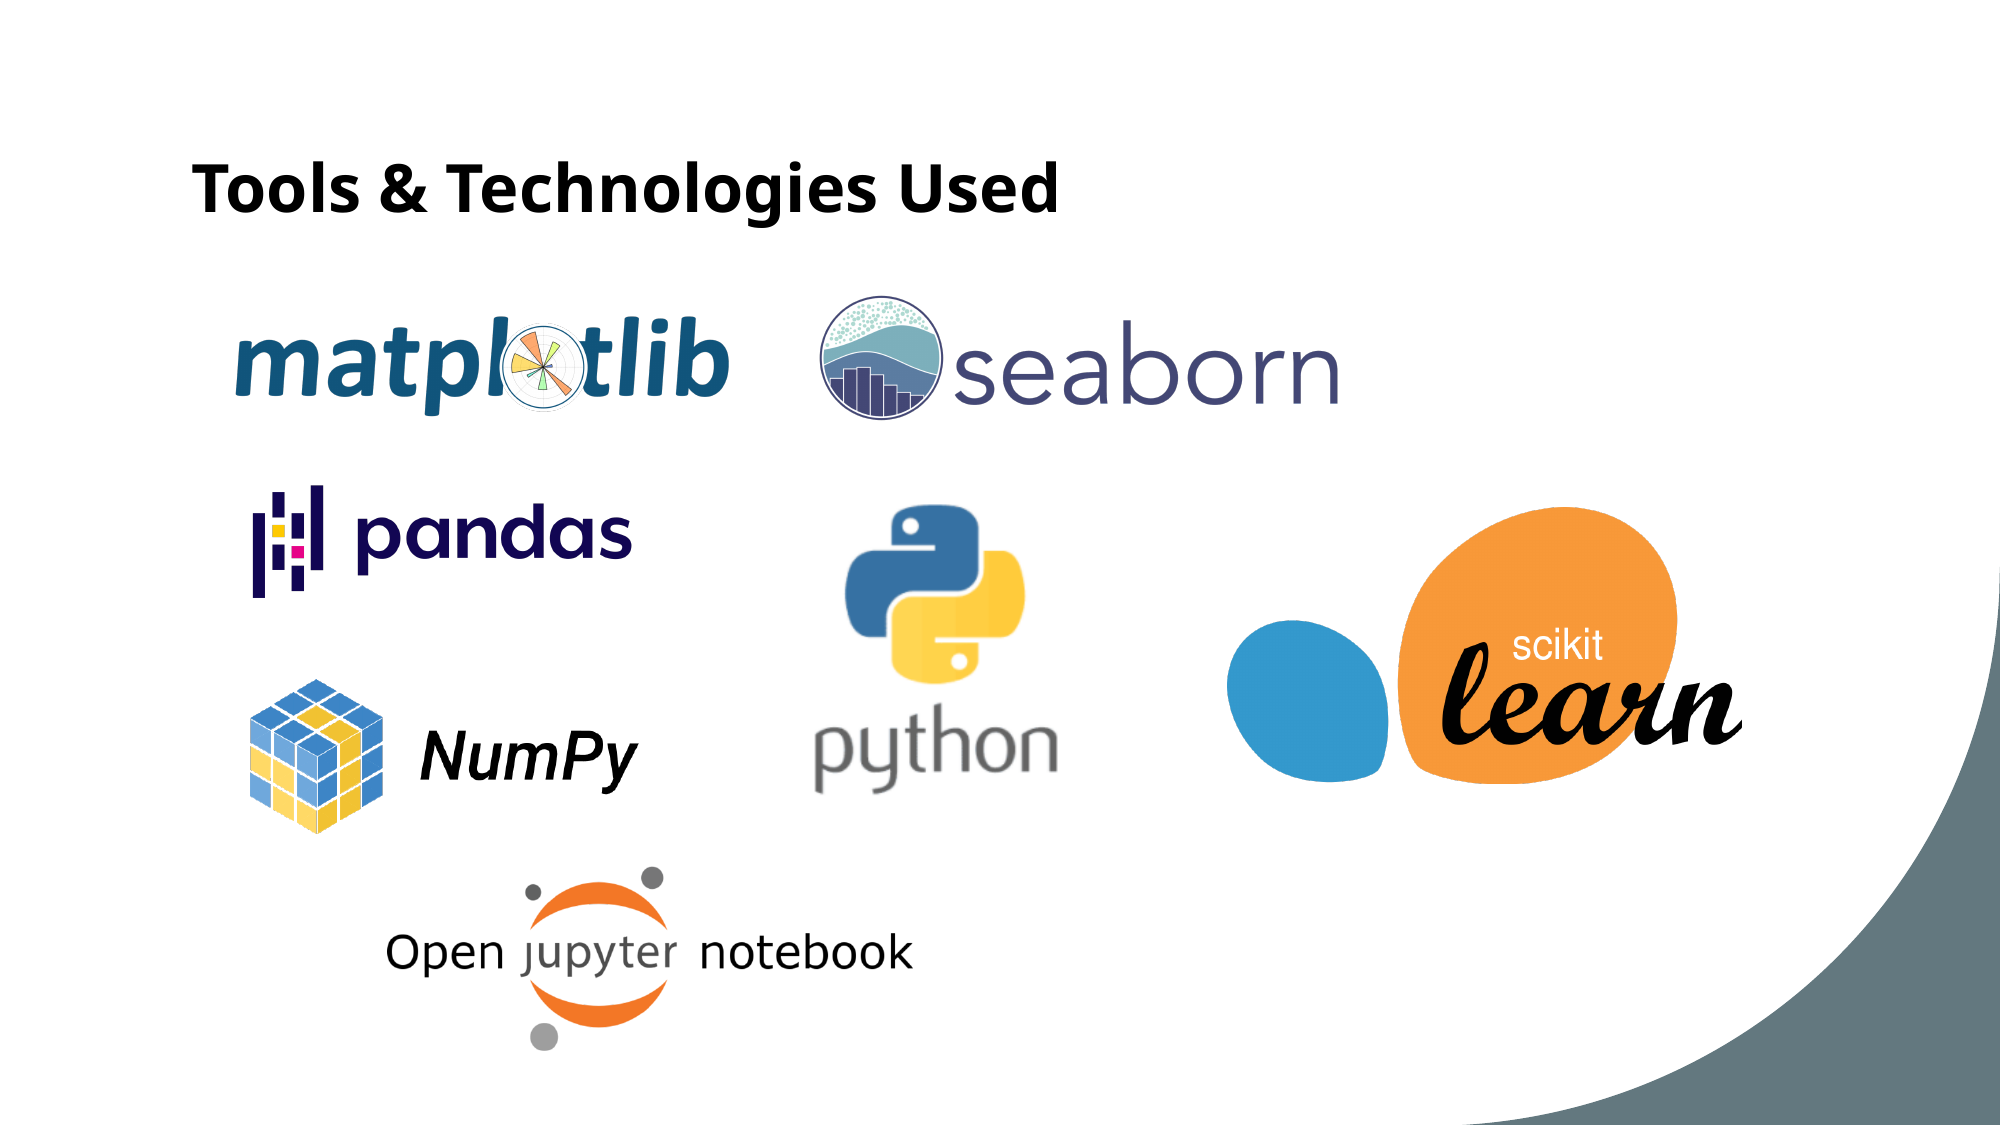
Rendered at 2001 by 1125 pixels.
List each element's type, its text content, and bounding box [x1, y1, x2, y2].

picture [233, 457, 650, 626]
picture [214, 298, 757, 429]
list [756, 473, 1107, 826]
picture [1227, 507, 1742, 784]
picture [809, 285, 1353, 442]
title Tools & Technologies Used [176, 118, 1809, 234]
picture [214, 649, 913, 1051]
